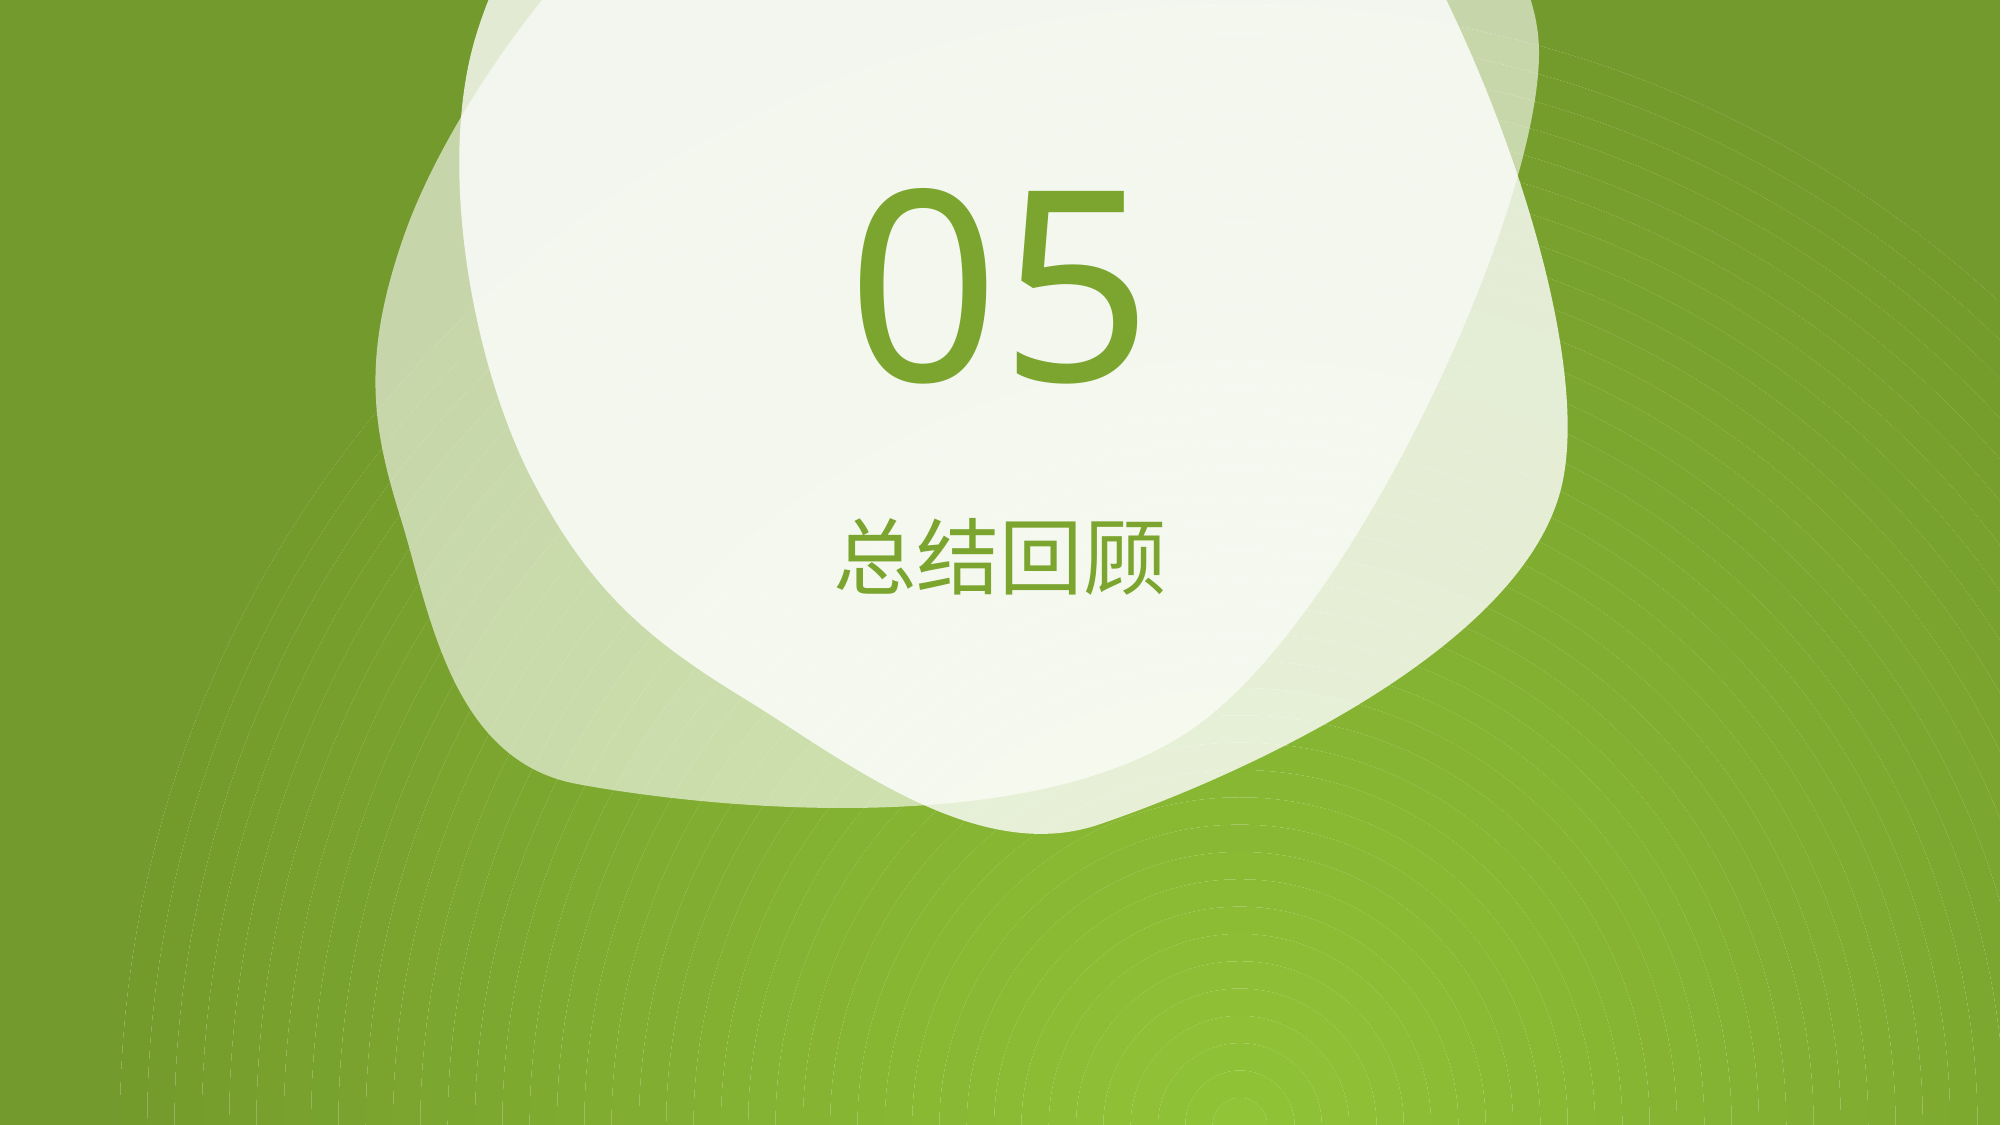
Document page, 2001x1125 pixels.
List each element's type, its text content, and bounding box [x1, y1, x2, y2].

list 总结回顾 [610, 497, 1390, 634]
list 05 [760, 107, 1240, 497]
